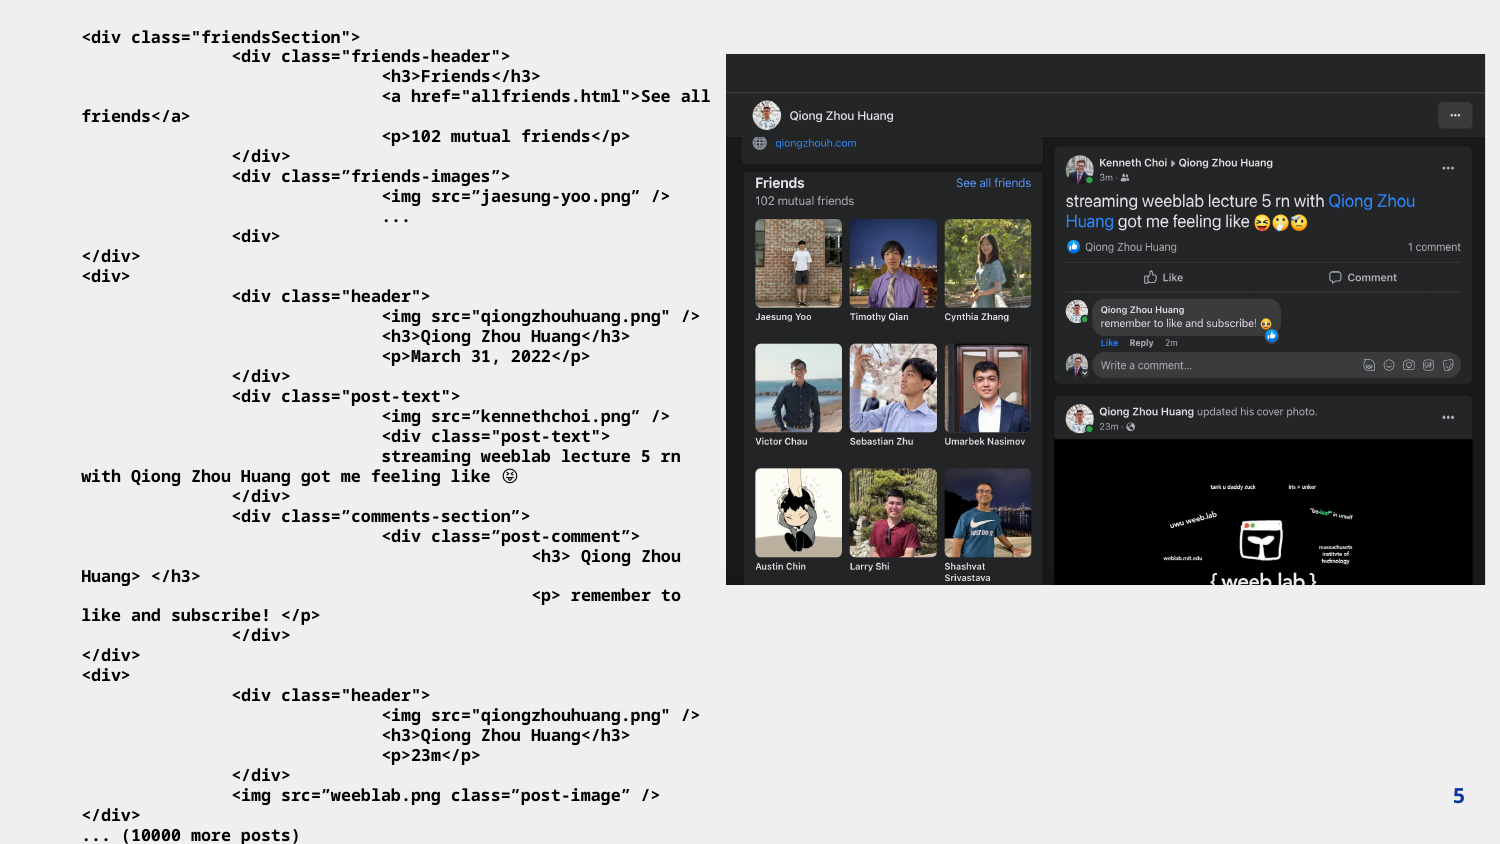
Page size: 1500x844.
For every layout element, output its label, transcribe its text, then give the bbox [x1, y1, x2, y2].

picture [725, 54, 1486, 585]
slide_number 5 [1389, 764, 1480, 830]
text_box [63, 0, 746, 844]
